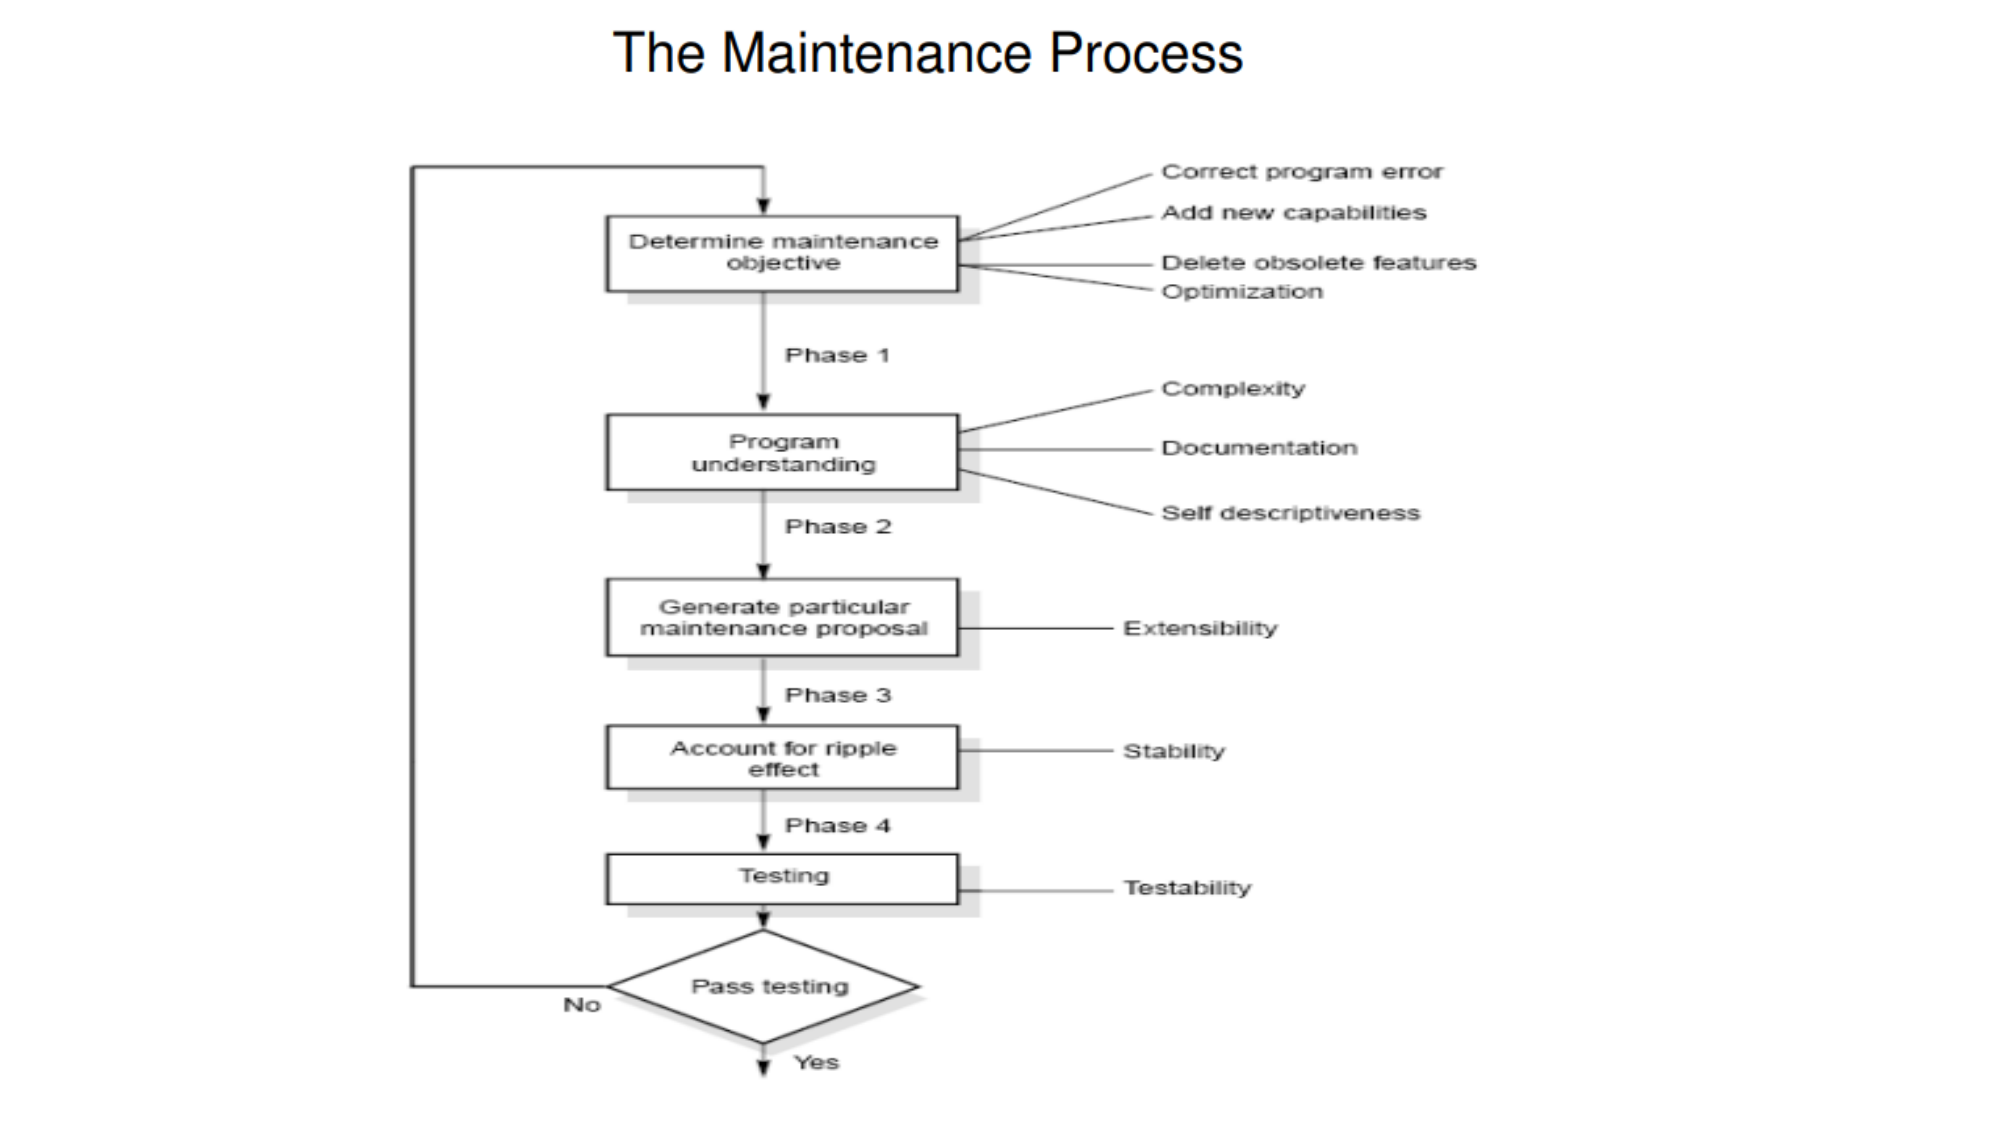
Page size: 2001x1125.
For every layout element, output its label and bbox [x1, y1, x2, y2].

picture [601, 21, 1265, 104]
picture [279, 138, 1498, 1104]
